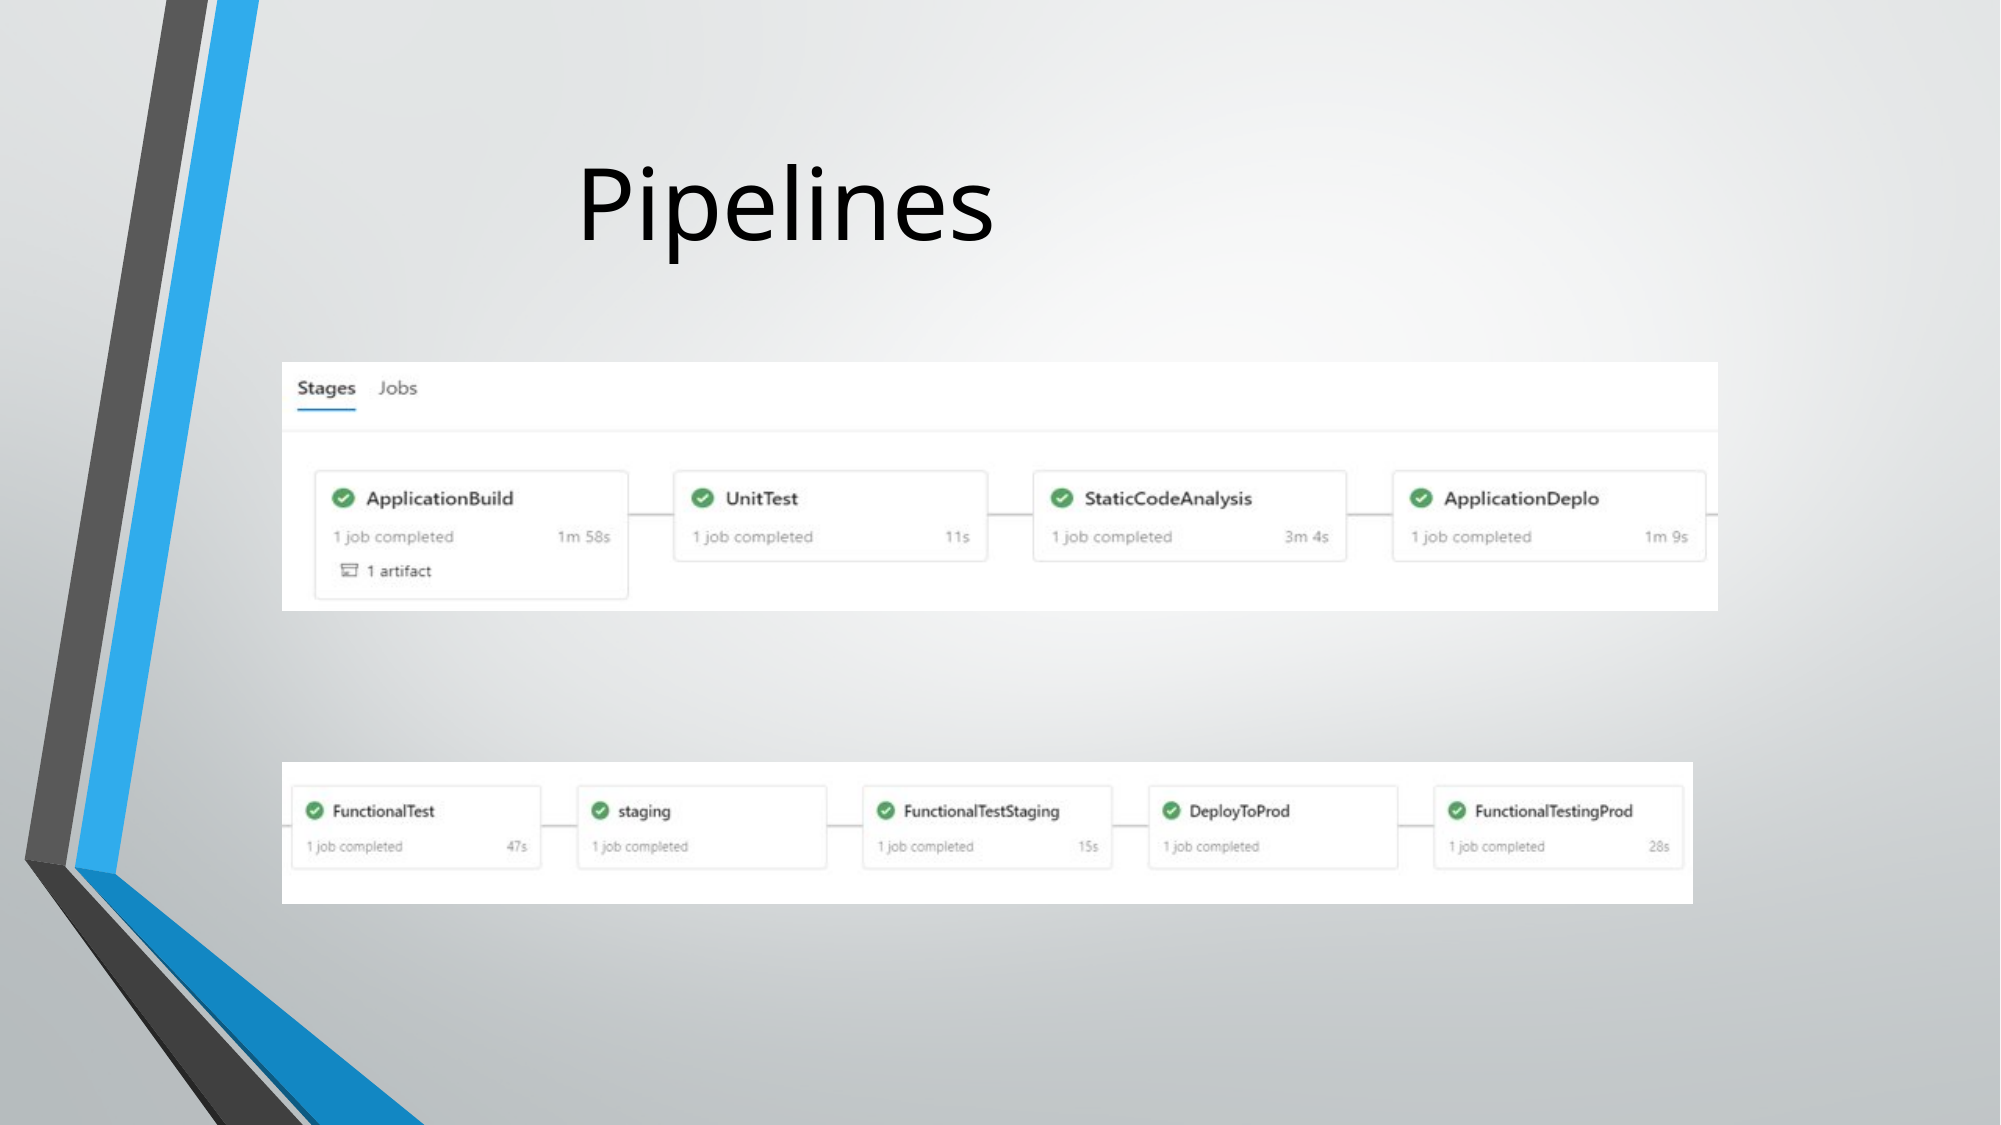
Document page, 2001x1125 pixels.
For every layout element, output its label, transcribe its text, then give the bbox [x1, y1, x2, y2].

picture [282, 362, 1718, 612]
picture [282, 762, 1693, 904]
text_box Pipelines [560, 132, 1504, 268]
